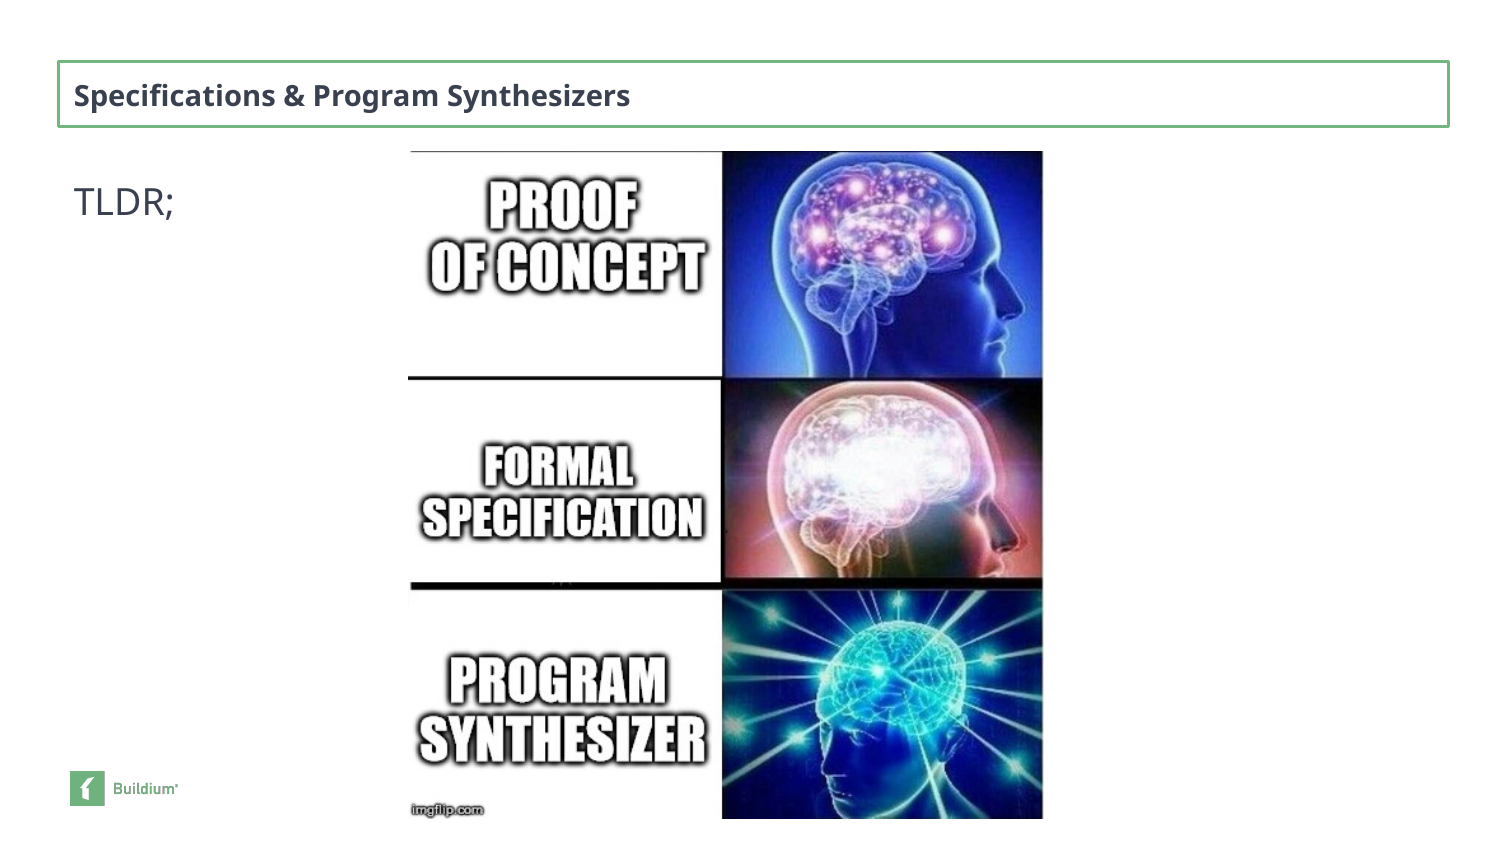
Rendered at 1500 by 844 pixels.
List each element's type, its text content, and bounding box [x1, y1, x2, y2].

picture [70, 771, 178, 806]
picture [408, 151, 1045, 819]
list TLDR; [58, 155, 384, 221]
subtitle Specifications & Program Synthesizers [57, 60, 1450, 128]
